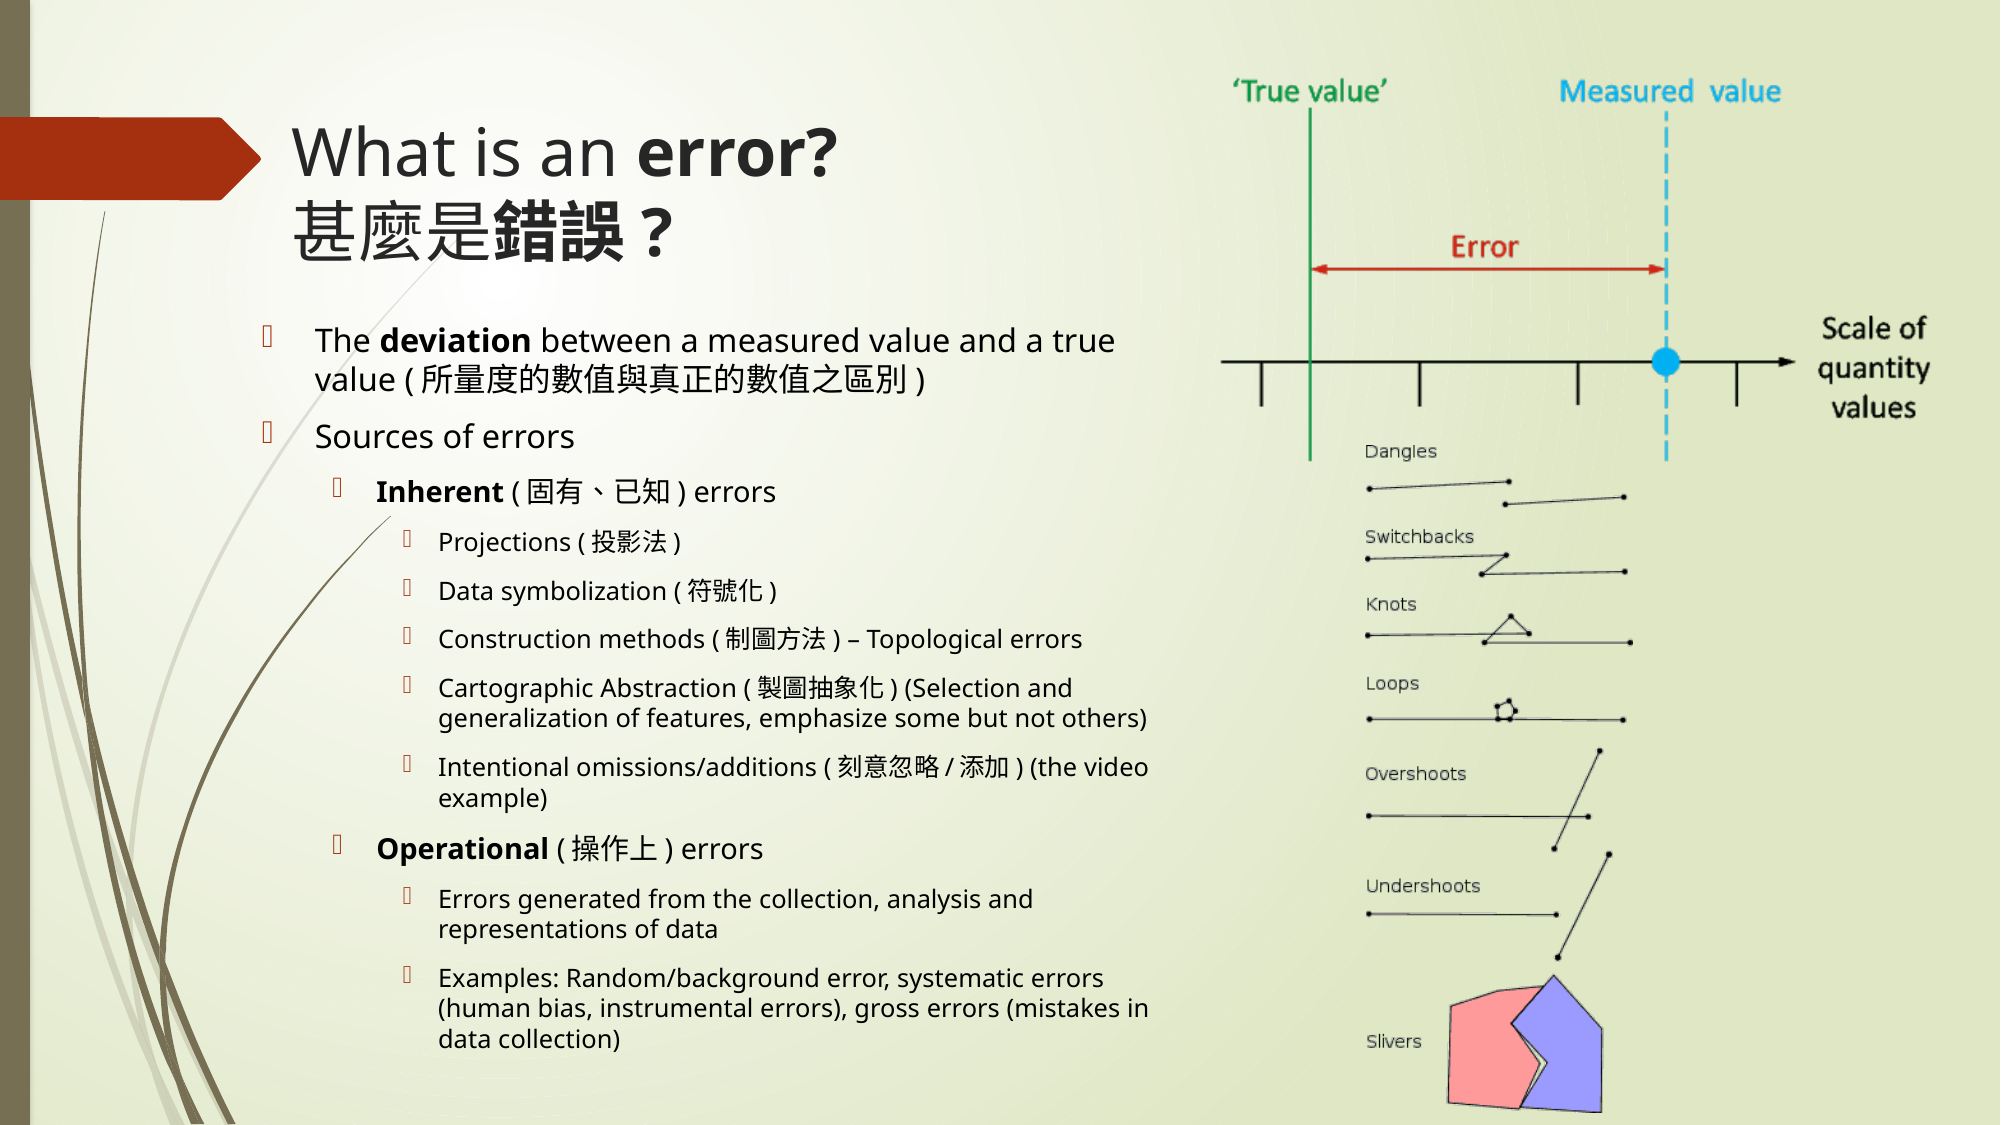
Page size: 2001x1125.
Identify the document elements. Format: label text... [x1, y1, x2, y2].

list The deviation between a measured value and a true value (所量度的數值與真正的數值之區別) Sources of errors Inherent (固有、已知) errors Projections (投影法) Data symbolization (符號化) Construction methods (制圖方法) – Topological errors Cartographic Abstraction (製圖抽象化) (Selection and generalization of features, emphasize some but not others) Intentional omissions/additions (刻意忽略/添加) (the video example) Operational (操作上) errors Errors generated from the collection, analysis and representations of data Examples: Random/background error, systematic errors (human bias, instrumental errors), gross errors (mistakes in data collection) [246, 312, 1199, 1064]
picture [1149, 60, 1967, 1113]
title What is an error? 甚麼是錯誤? [276, 102, 956, 312]
